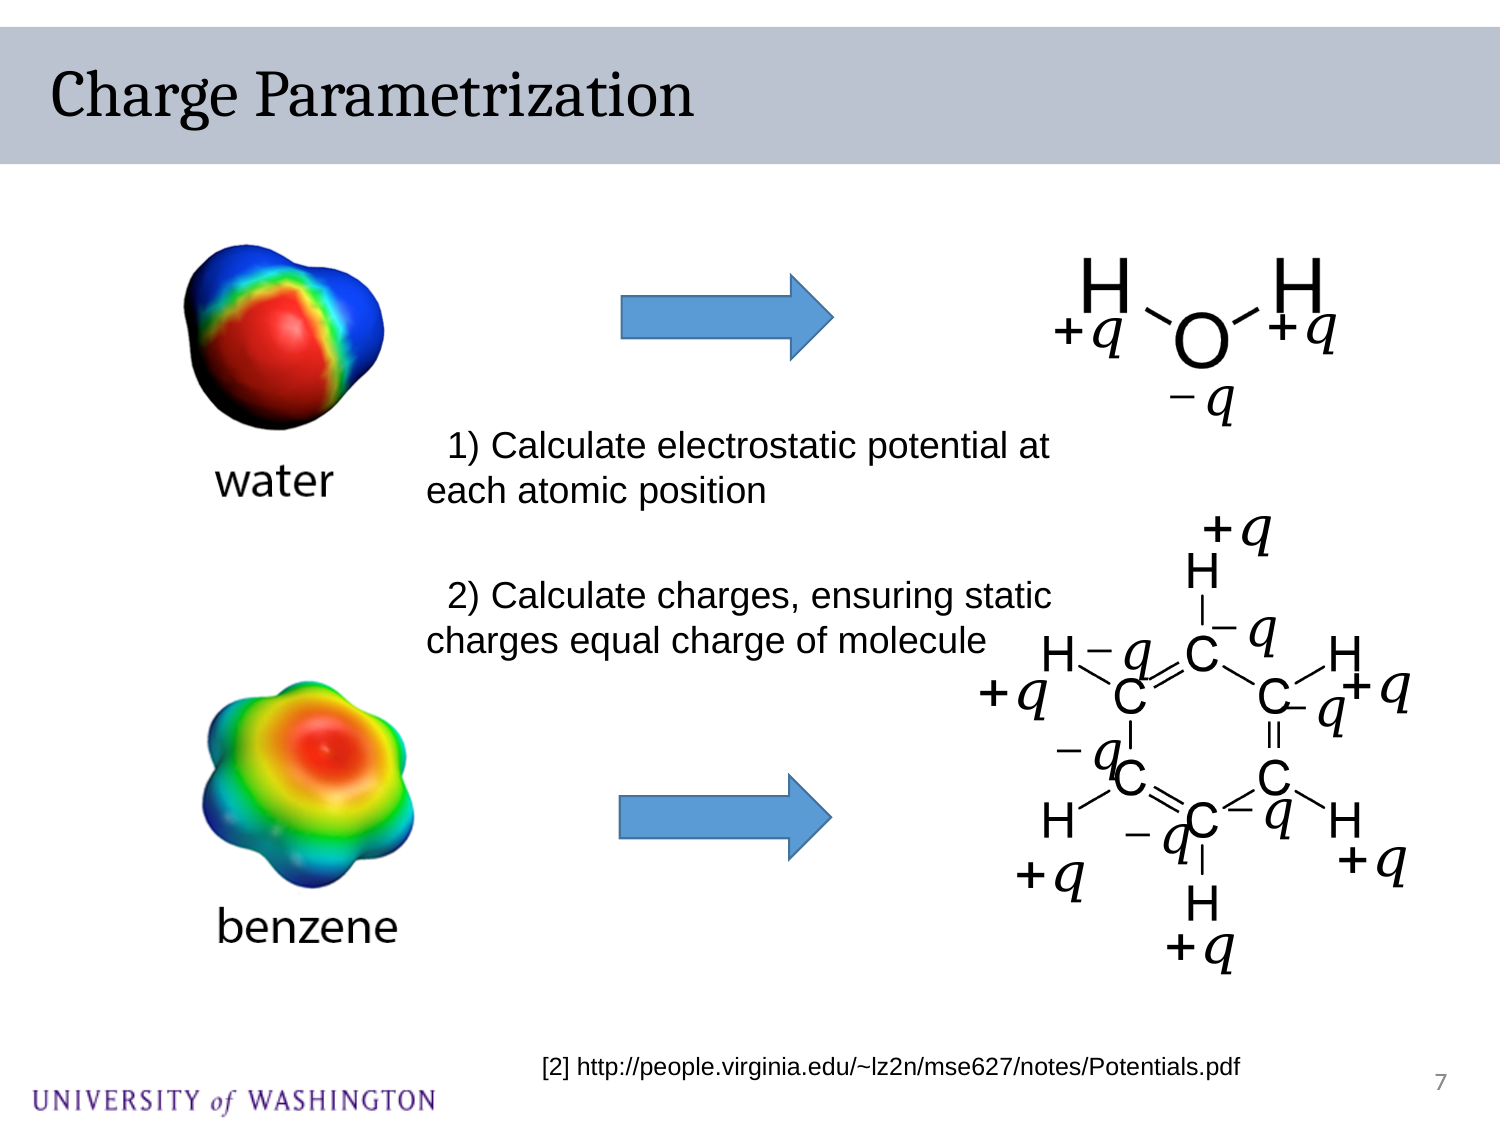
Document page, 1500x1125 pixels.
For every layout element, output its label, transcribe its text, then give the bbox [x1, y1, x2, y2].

text_box [618, 772, 833, 862]
picture [95, 198, 462, 520]
text_box 2) Calculate charges, ensuring static charges equal charge of molecule [411, 563, 1029, 668]
picture [1029, 533, 1374, 941]
picture [1062, 250, 1341, 385]
picture [116, 638, 483, 974]
picture [25, 1081, 443, 1122]
text_box [2] http://people.virginia.edu/~lz2n/mse627/notes/Potentials.pdf [527, 1043, 1443, 1089]
text_box 1) Calculate electrostatic potential at each atomic position [462, 413, 1126, 519]
title Charge Parametrization [36, 27, 1500, 163]
text_box [620, 272, 835, 362]
